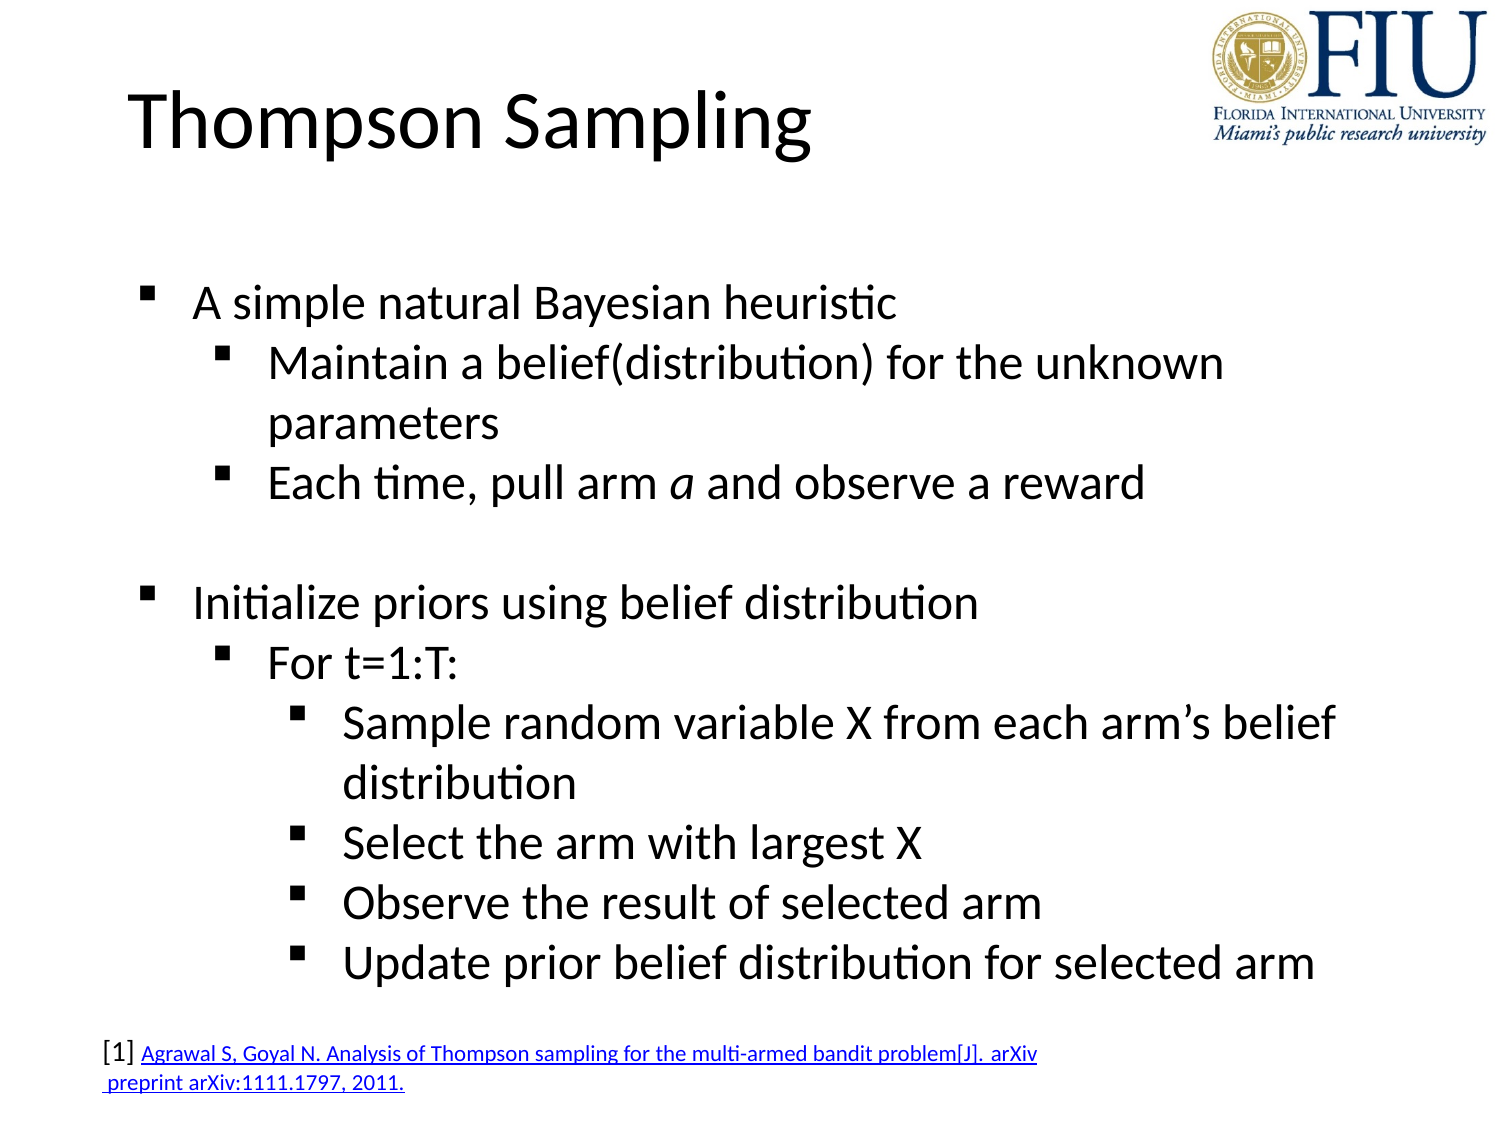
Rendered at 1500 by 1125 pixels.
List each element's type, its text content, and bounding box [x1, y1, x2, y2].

text_box [121, 262, 1292, 399]
picture [1200, 0, 1500, 150]
text_box Thompson Sampling [112, 58, 919, 173]
text_box [1] Agrawal S, Goyal N. Analysis of Thompson sampling for the multi-armed bandit problem[J]. arXiv preprint arXiv:1111.1797, 2011. [87, 1025, 1305, 1103]
